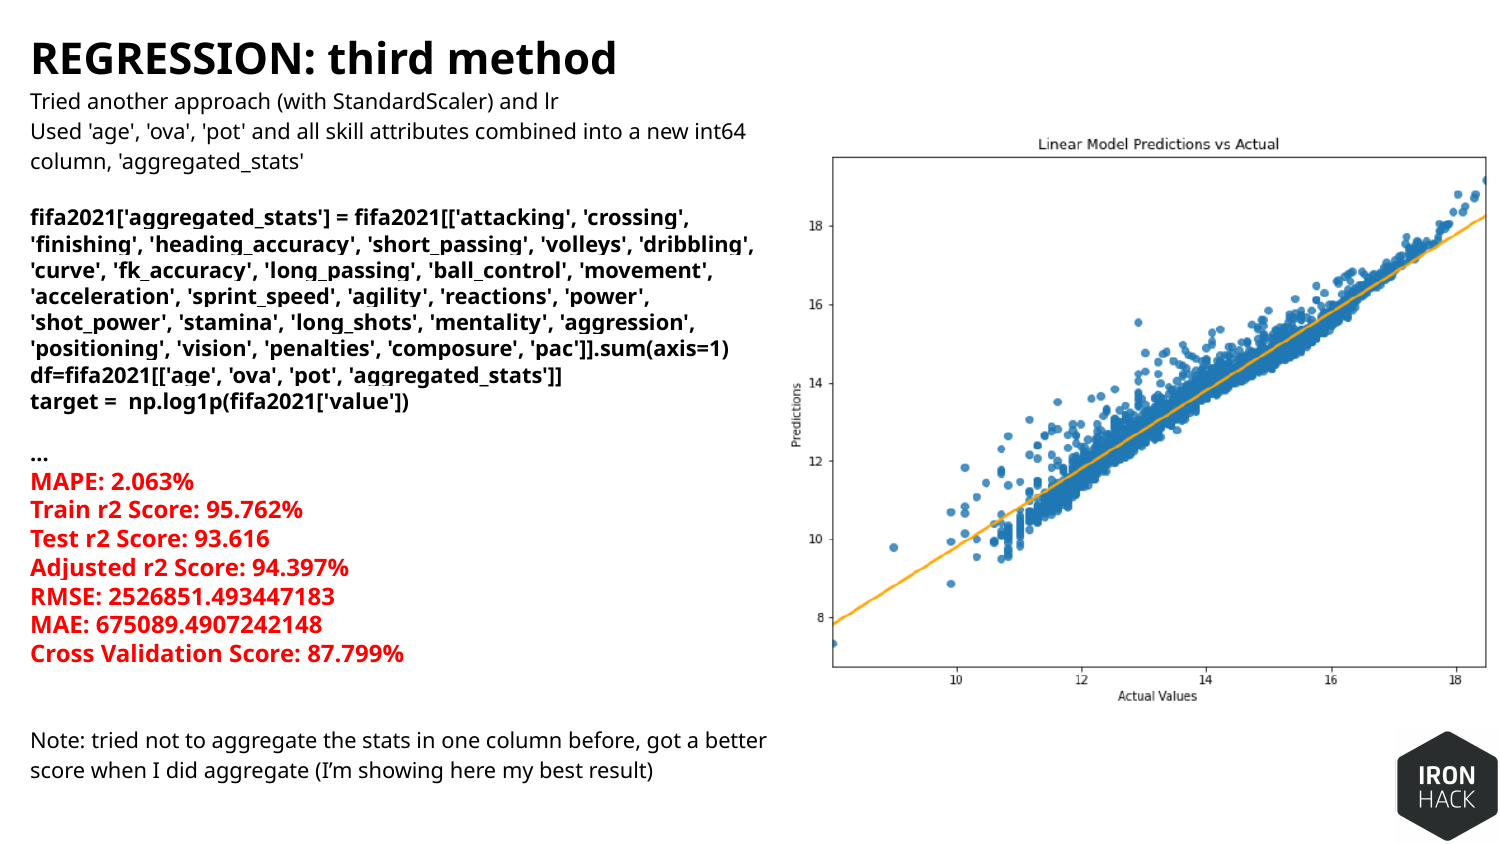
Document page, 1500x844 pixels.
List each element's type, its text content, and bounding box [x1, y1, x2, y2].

picture [1394, 728, 1500, 844]
text_box REGRESSION: third method Tried another approach (with StandardScaler) and lr Used 'age', 'ova', 'pot' and all skill attributes combined into a new int64 column, 'aggregated_stats' fifa2021['aggregated_stats'] = fifa2021[['attacking', 'crossing', 'finishing', 'heading_accuracy', 'short_passing', 'volleys', 'dribbling', 'curve', 'fk_accuracy', 'long_passing', 'ball_control', 'movement', 'acceleration', 'sprint_speed', 'agility', 'reactions', 'power', 'shot_power', 'stamina', 'long_shots', 'mentality', 'aggression', 'positioning', 'vision', 'penalties', 'composure', 'pac']].sum(axis=1) df=fifa2021[['age', 'ova', 'pot', 'aggregated_stats']] target = np.log1p(fifa2021['value']) … MAPE: 2.063% Train r2 Score: 95.762% Test r2 Score: 93.616 Adjusted r2 Score: 94.397% RMSE: 2526851.493447183 MAE: 675089.4907242148 Cross Validation Score: 87.799% Note: tried not to aggregate the stats in one column before, got a better score when I did aggregate (I’m showing here my best result) [15, 8, 791, 824]
picture [763, 130, 1500, 707]
